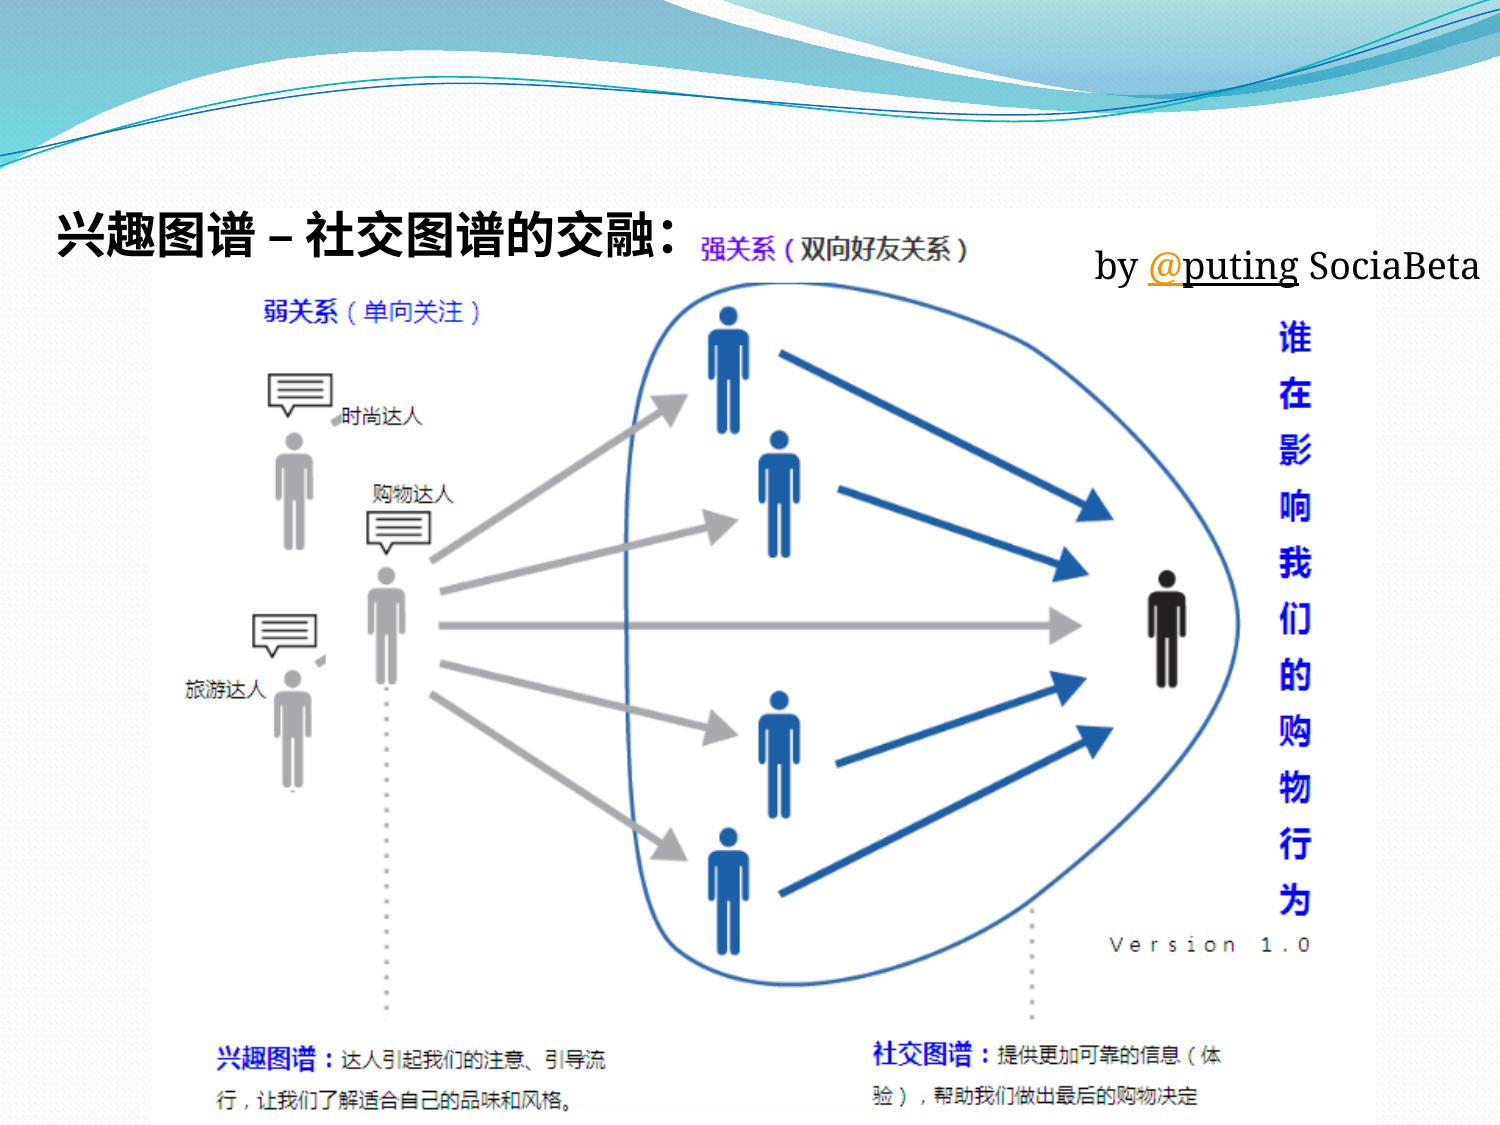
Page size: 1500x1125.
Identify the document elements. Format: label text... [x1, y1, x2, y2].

text_box 社会化电子商务应该是打造一种兴趣图谱+社交图谱+电子商务的生态系统 [135, 302, 143, 408]
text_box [150, 207, 1377, 1125]
text_box by @puting SociaBeta [1383, 235, 1497, 301]
text_box 兴趣图谱 – 社交图谱的交融： [41, 196, 696, 271]
